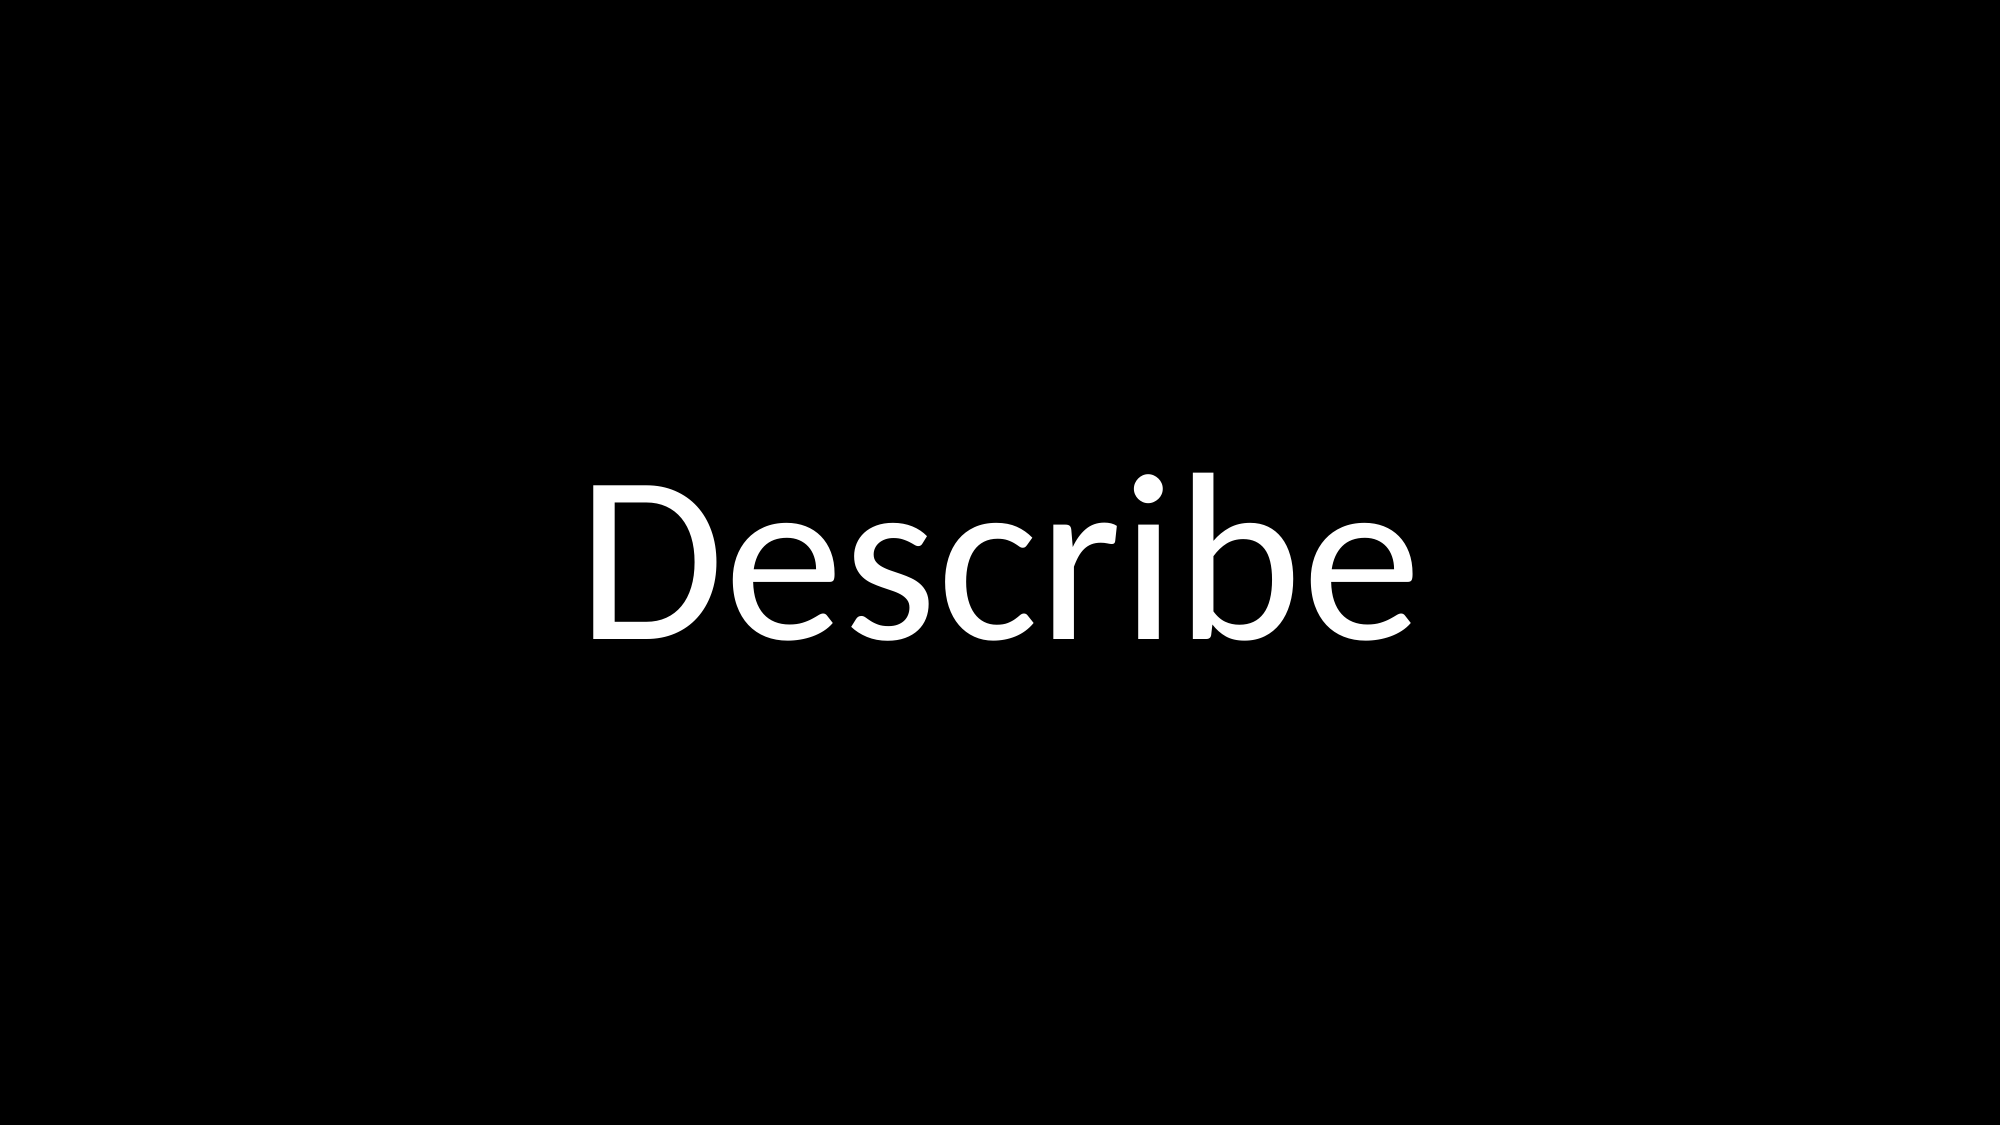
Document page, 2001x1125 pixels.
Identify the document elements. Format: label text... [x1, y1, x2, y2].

subtitle Describe [95, 124, 1905, 1001]
